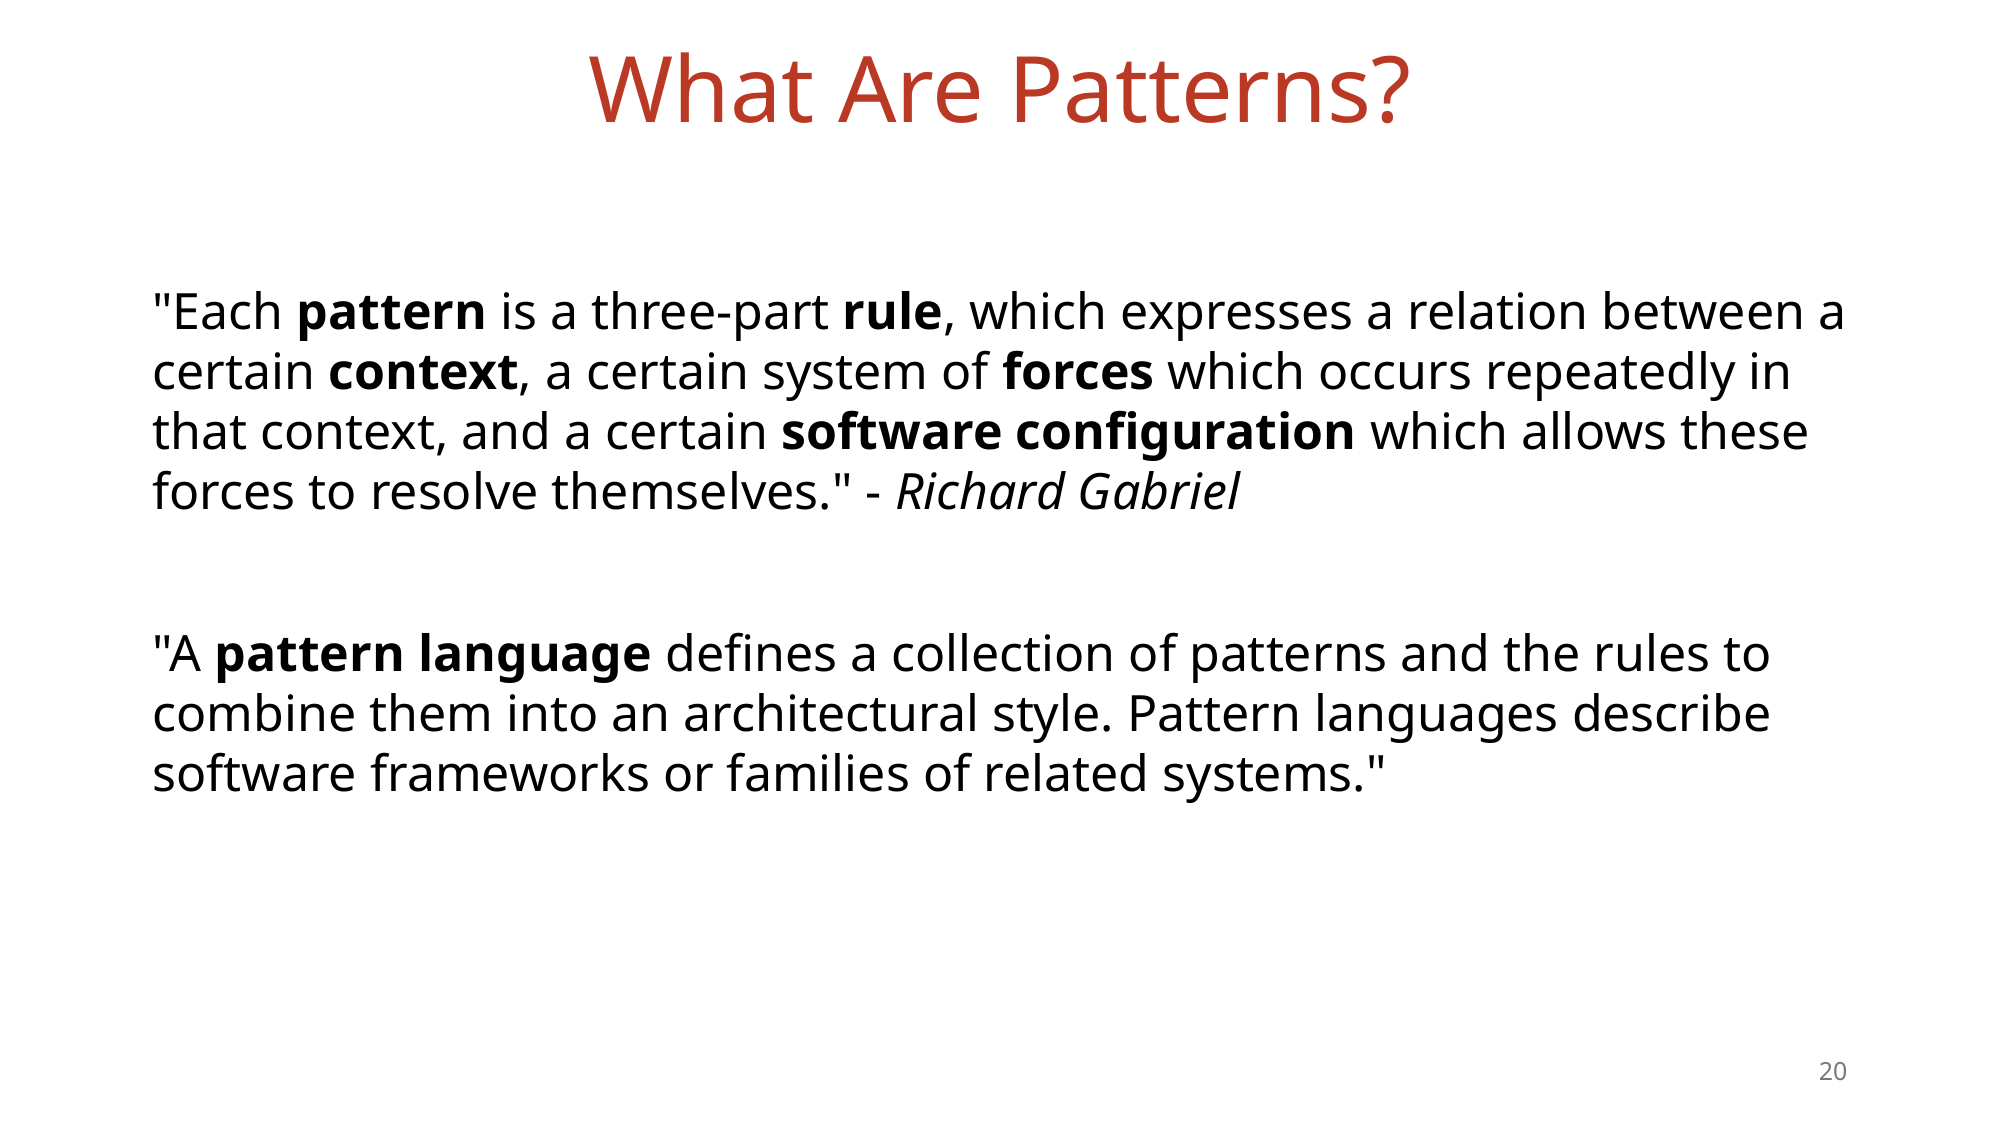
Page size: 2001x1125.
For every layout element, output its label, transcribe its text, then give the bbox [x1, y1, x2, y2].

title What Are Patterns? [137, 29, 1863, 157]
list "Each pattern is a three-part rule, which expresses a relation between a certain context, a certain system of forces which occurs repeatedly in that context, and a certain software configuration which allows these forces to resolve themselves." - Richard Gabriel "A pattern language defines a collection of patterns and the rules to combine them into an architectural style. Pattern languages describe software frameworks or families of related systems." [137, 191, 1863, 1014]
slide_number 20 [1412, 1042, 1863, 1103]
